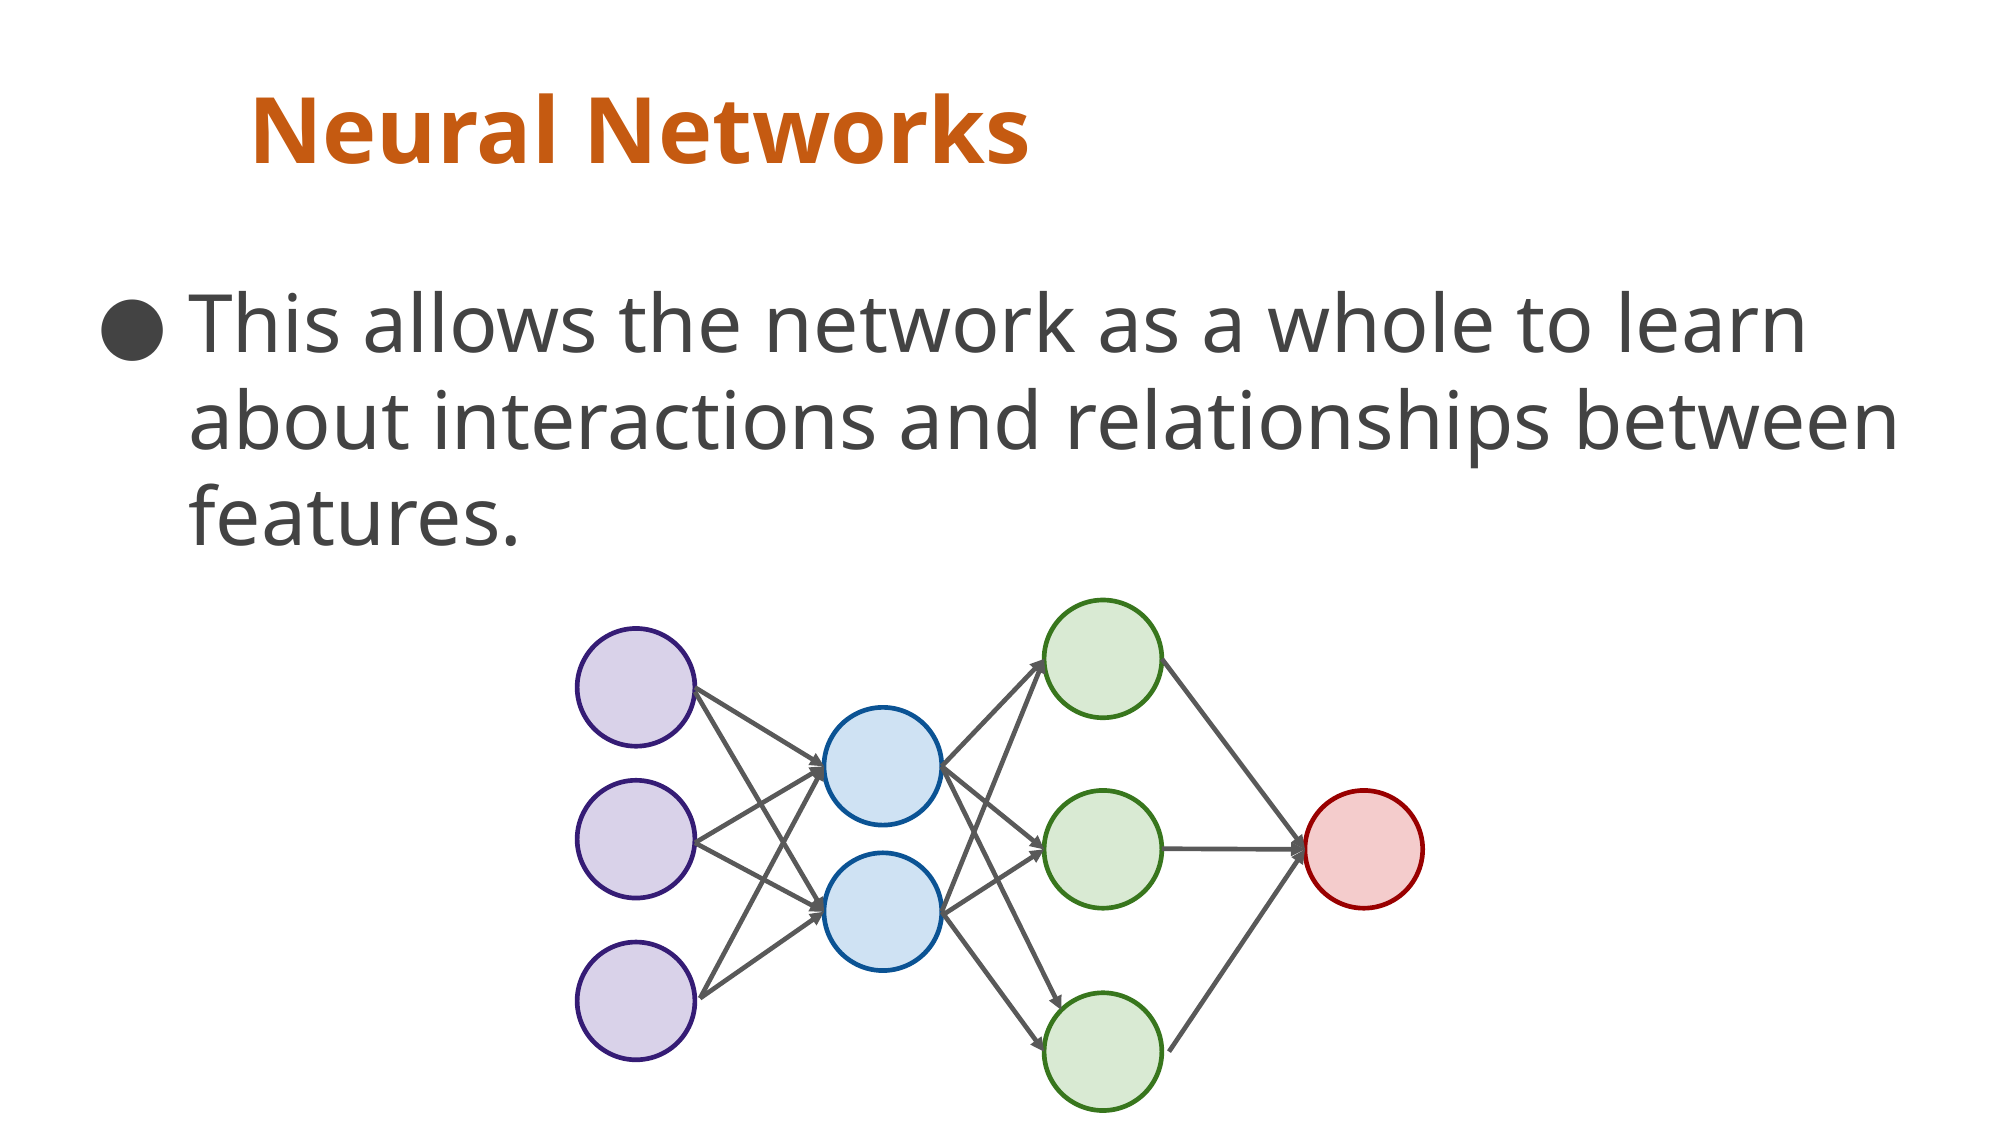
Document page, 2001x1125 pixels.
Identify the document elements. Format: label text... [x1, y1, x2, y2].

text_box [694, 687, 824, 691]
text_box [825, 852, 941, 971]
text_box [1062, 790, 1162, 909]
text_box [694, 691, 824, 766]
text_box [1045, 766, 1062, 1010]
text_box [694, 842, 700, 912]
title Neural Networks [228, 64, 1932, 190]
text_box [941, 849, 1045, 916]
text_box [1305, 790, 1423, 909]
list This allows the network as a whole to learn about interactions and relationships between features. [68, 252, 1968, 1000]
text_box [700, 766, 825, 911]
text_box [694, 766, 700, 842]
text_box [824, 707, 941, 826]
text_box [577, 942, 695, 1060]
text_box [700, 911, 825, 999]
text_box [1044, 600, 1162, 718]
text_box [1168, 849, 1305, 1052]
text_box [1161, 658, 1305, 848]
text_box [577, 780, 694, 899]
text_box [1044, 992, 1162, 1111]
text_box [941, 916, 1045, 1052]
text_box [577, 628, 695, 747]
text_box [941, 658, 1045, 849]
